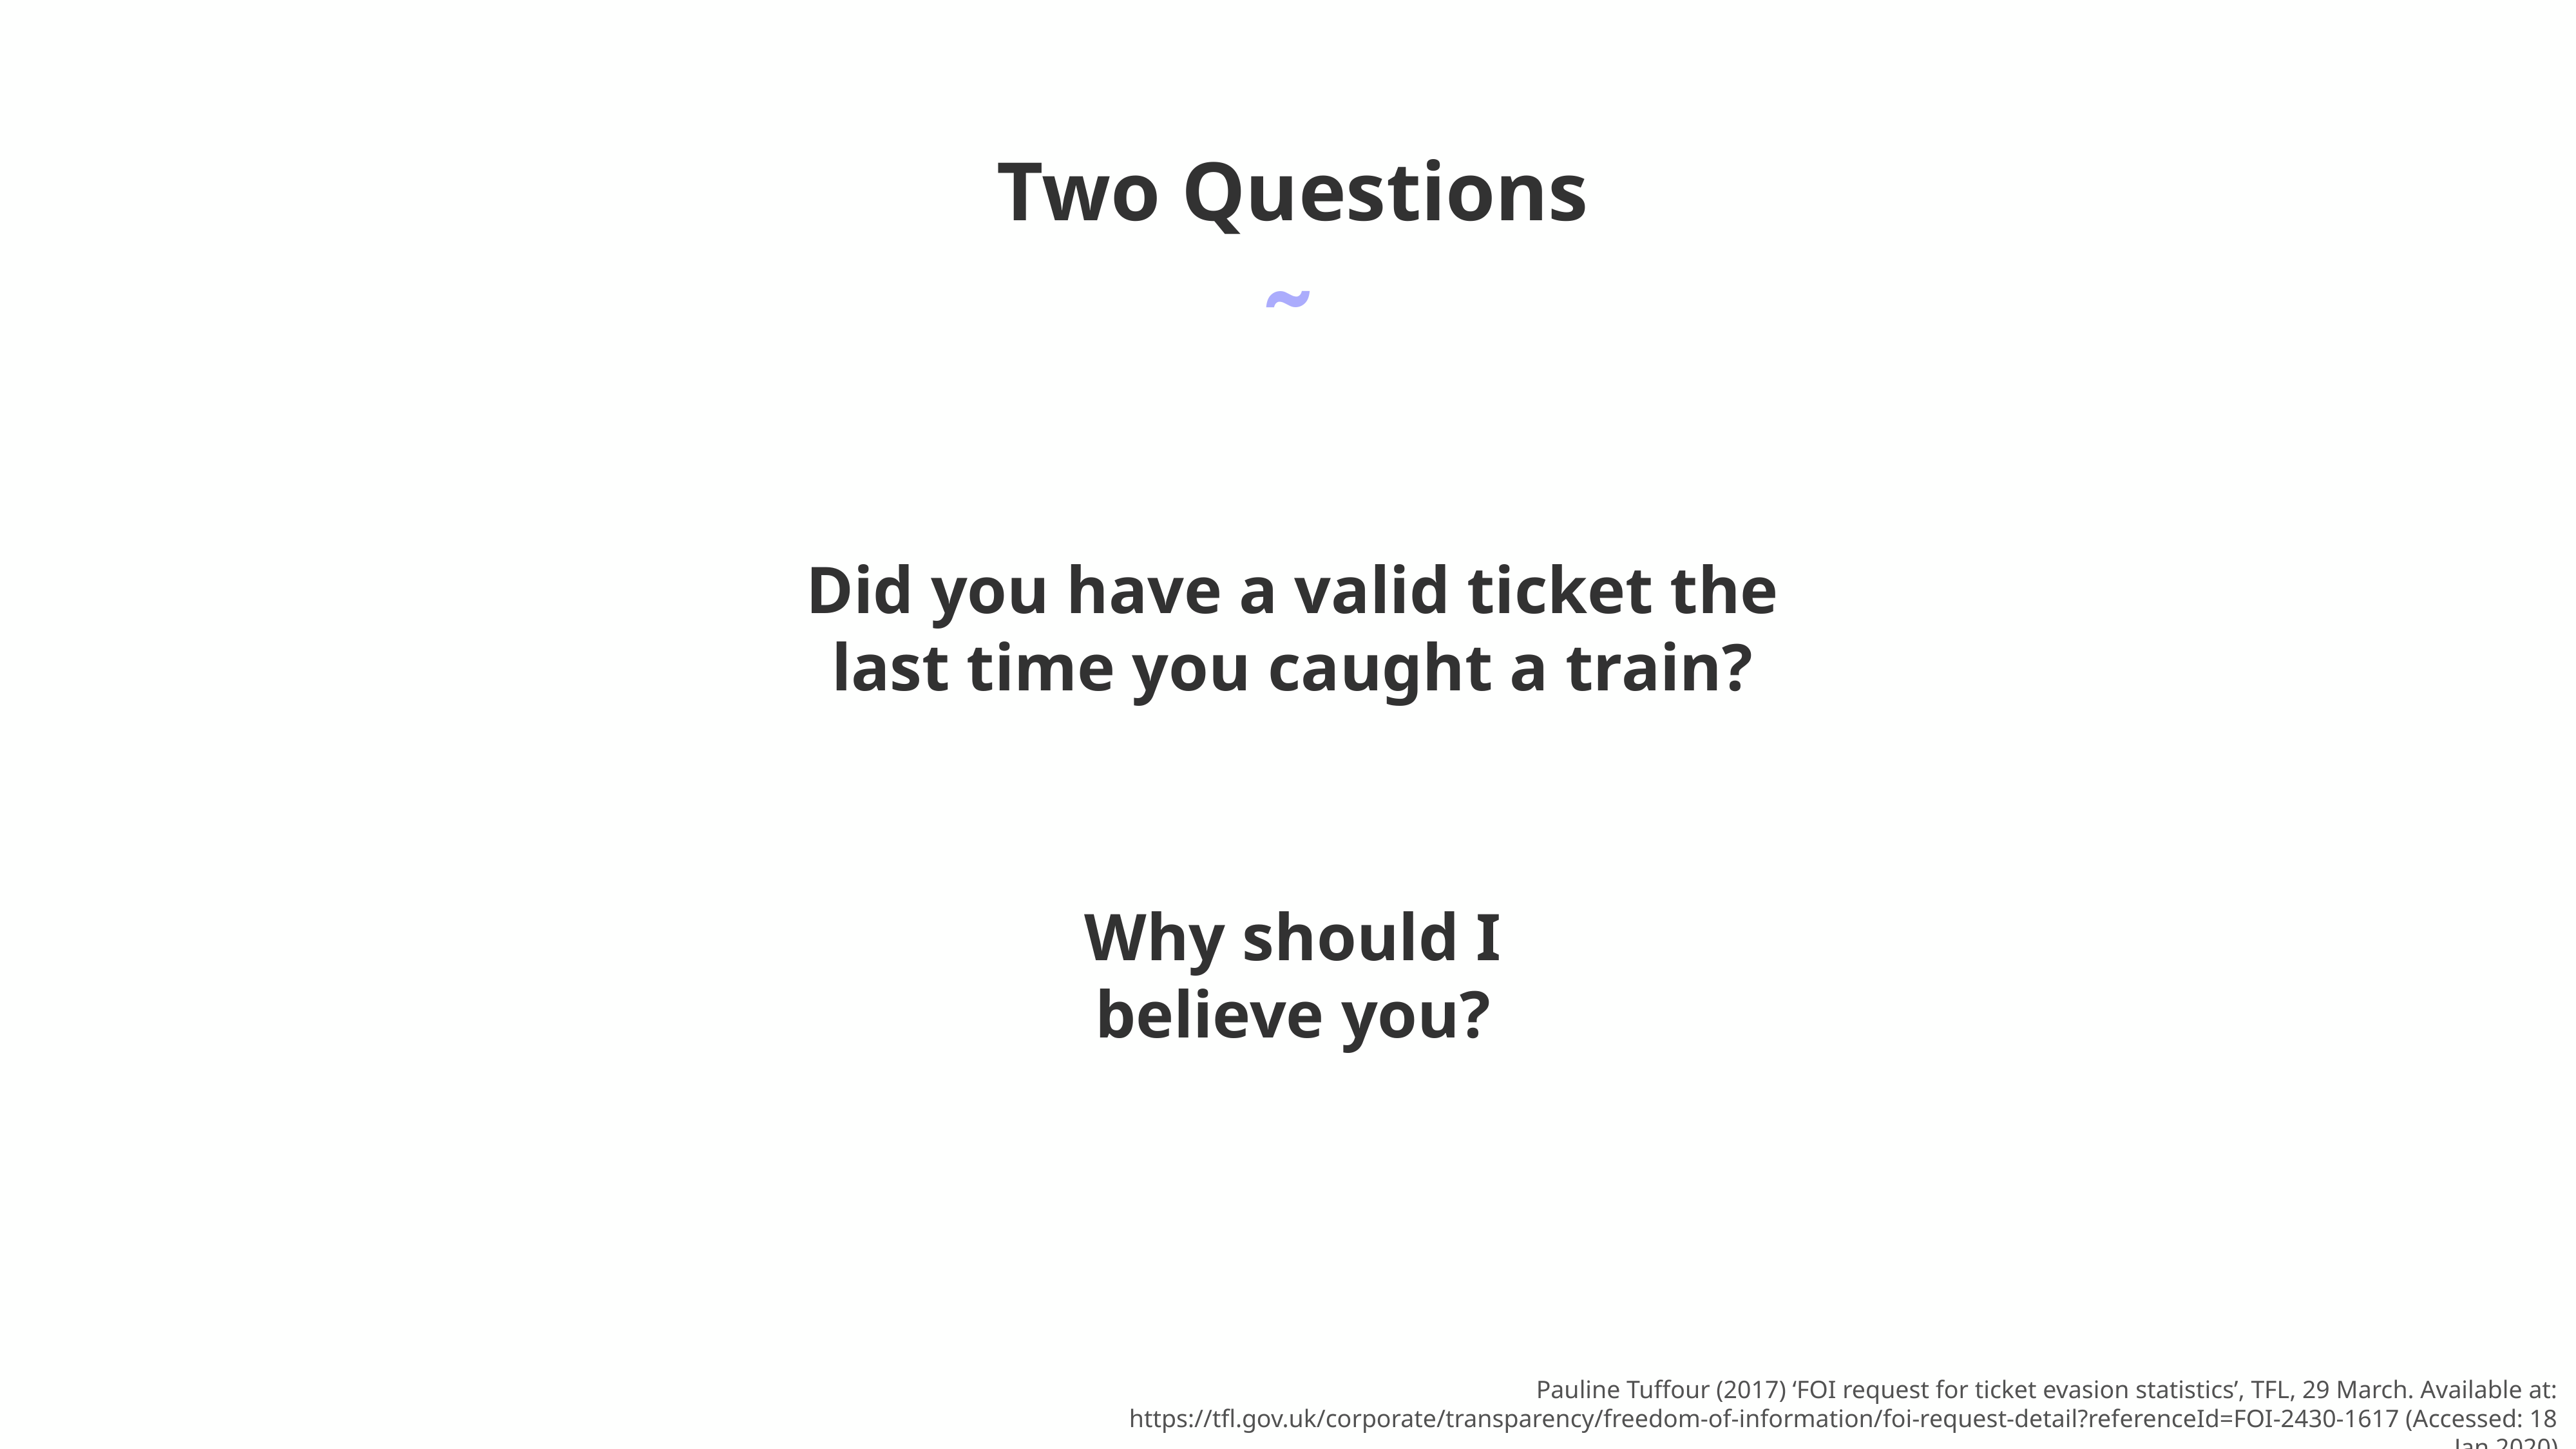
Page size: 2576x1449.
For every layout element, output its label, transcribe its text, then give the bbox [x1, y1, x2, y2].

text_box Pauline Tuffour (2017) ‘FOI request for ticket evasion statistics’, TFL, 29 March. Available at: https://tfl.gov.uk/corporate/transparency/freedom-of-information/foi-request-detail?referenceId=FOI-2430-1617 (Accessed: 18 Jan 2020) [1085, 1369, 2568, 1449]
text_box ˜ [1230, 260, 1345, 399]
text_box Why should I believe you? [1036, 891, 1550, 1056]
text_box Did you have a valid ticket the last time you caught a train? [731, 544, 1855, 709]
text_box Two Questions [658, 135, 1928, 242]
